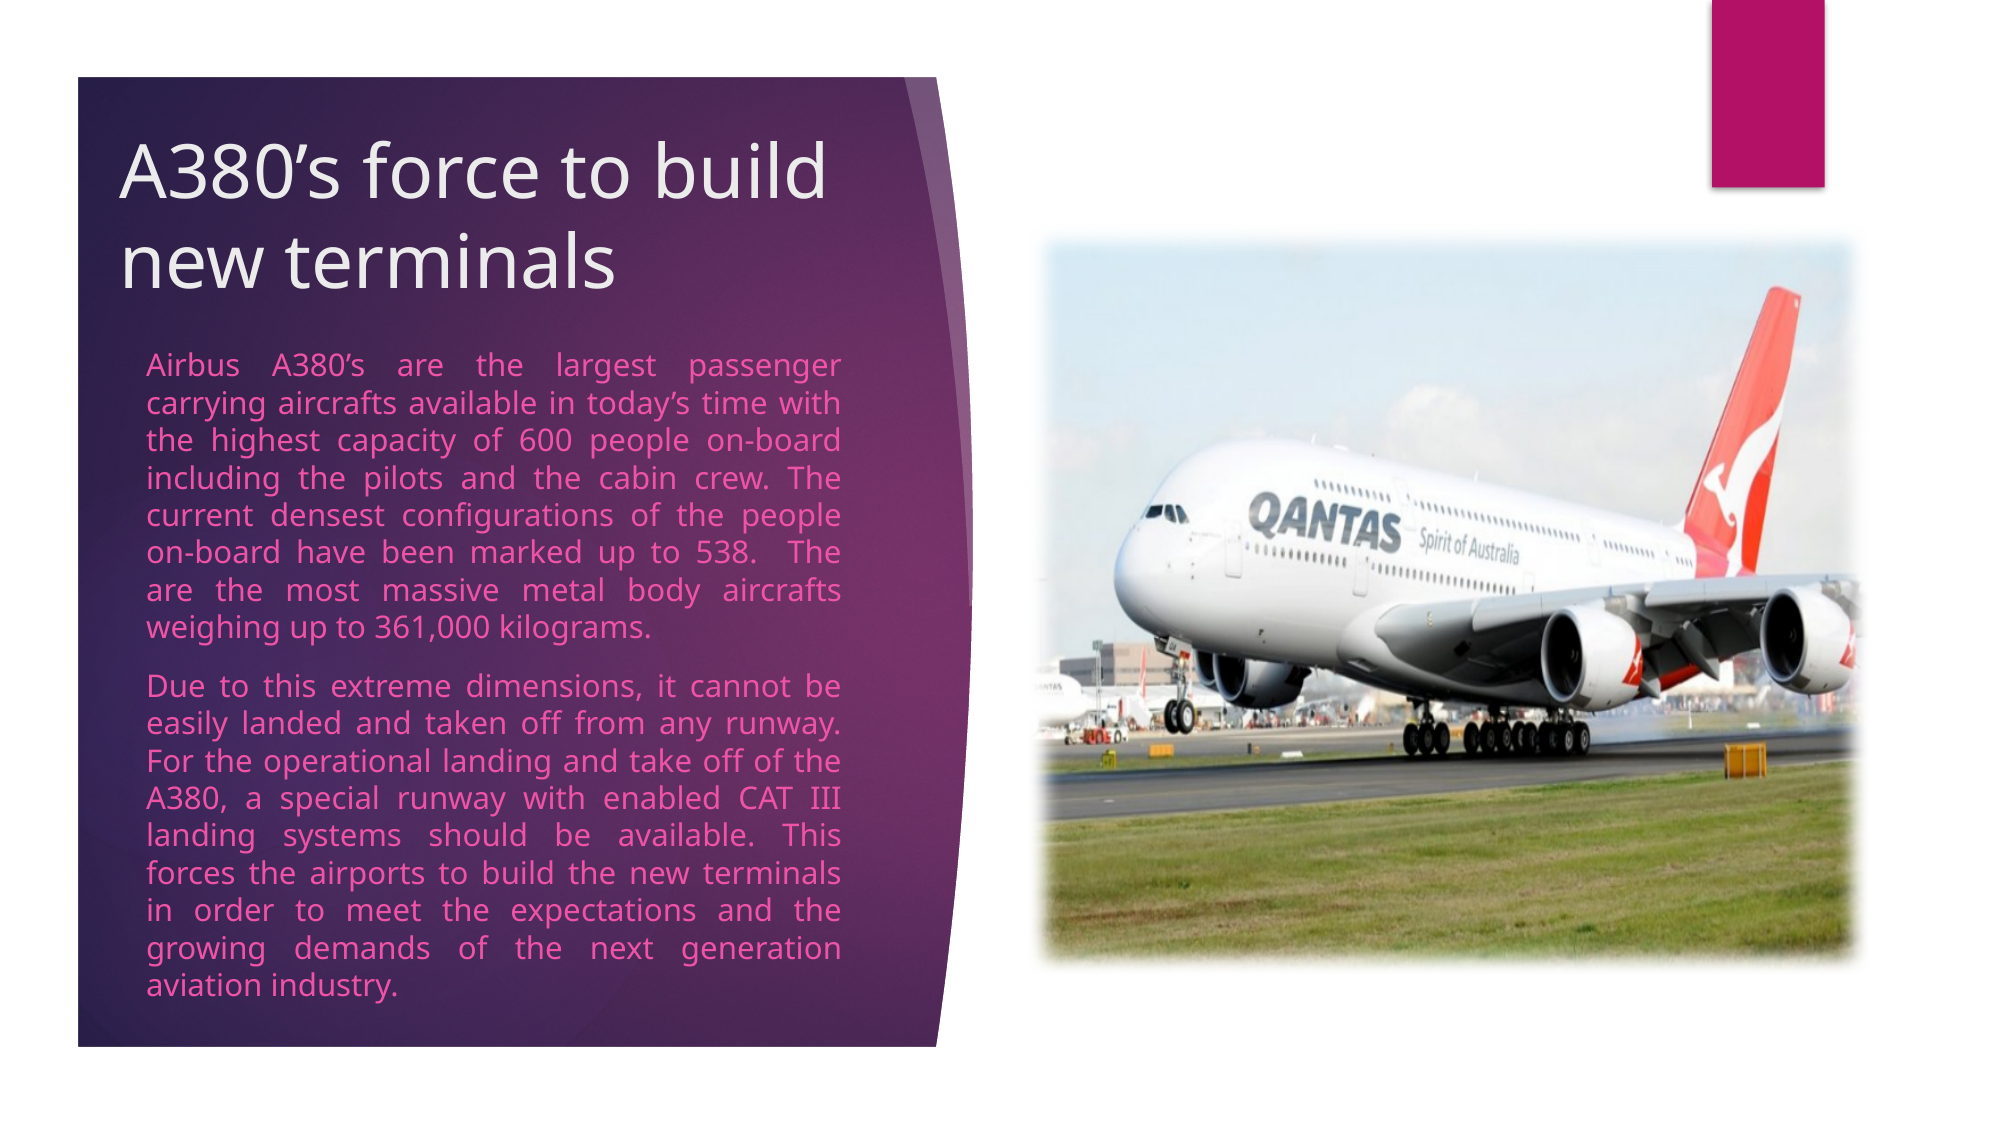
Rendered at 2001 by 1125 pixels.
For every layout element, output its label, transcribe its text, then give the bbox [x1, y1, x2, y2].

picture [1020, 224, 1881, 976]
title A380’s force to build new terminals [104, 26, 908, 311]
list Airbus A380’s are the largest passenger carrying aircrafts available in today’s time with the highest capacity of 600 people on-board including the pilots and the cabin crew. The current densest configurations of the people on-board have been marked up to 538. The are the most massive metal body aircrafts weighing up to 361,000 kilograms. Due to this extreme dimensions, it cannot be easily landed and taken off from any runway. For the operational landing and take off of the A380, a special runway with enabled CAT III landing systems should be available. This forces the airports to build the new terminals in order to meet the expectations and the growing demands of the next generation aviation industry. [130, 338, 858, 996]
